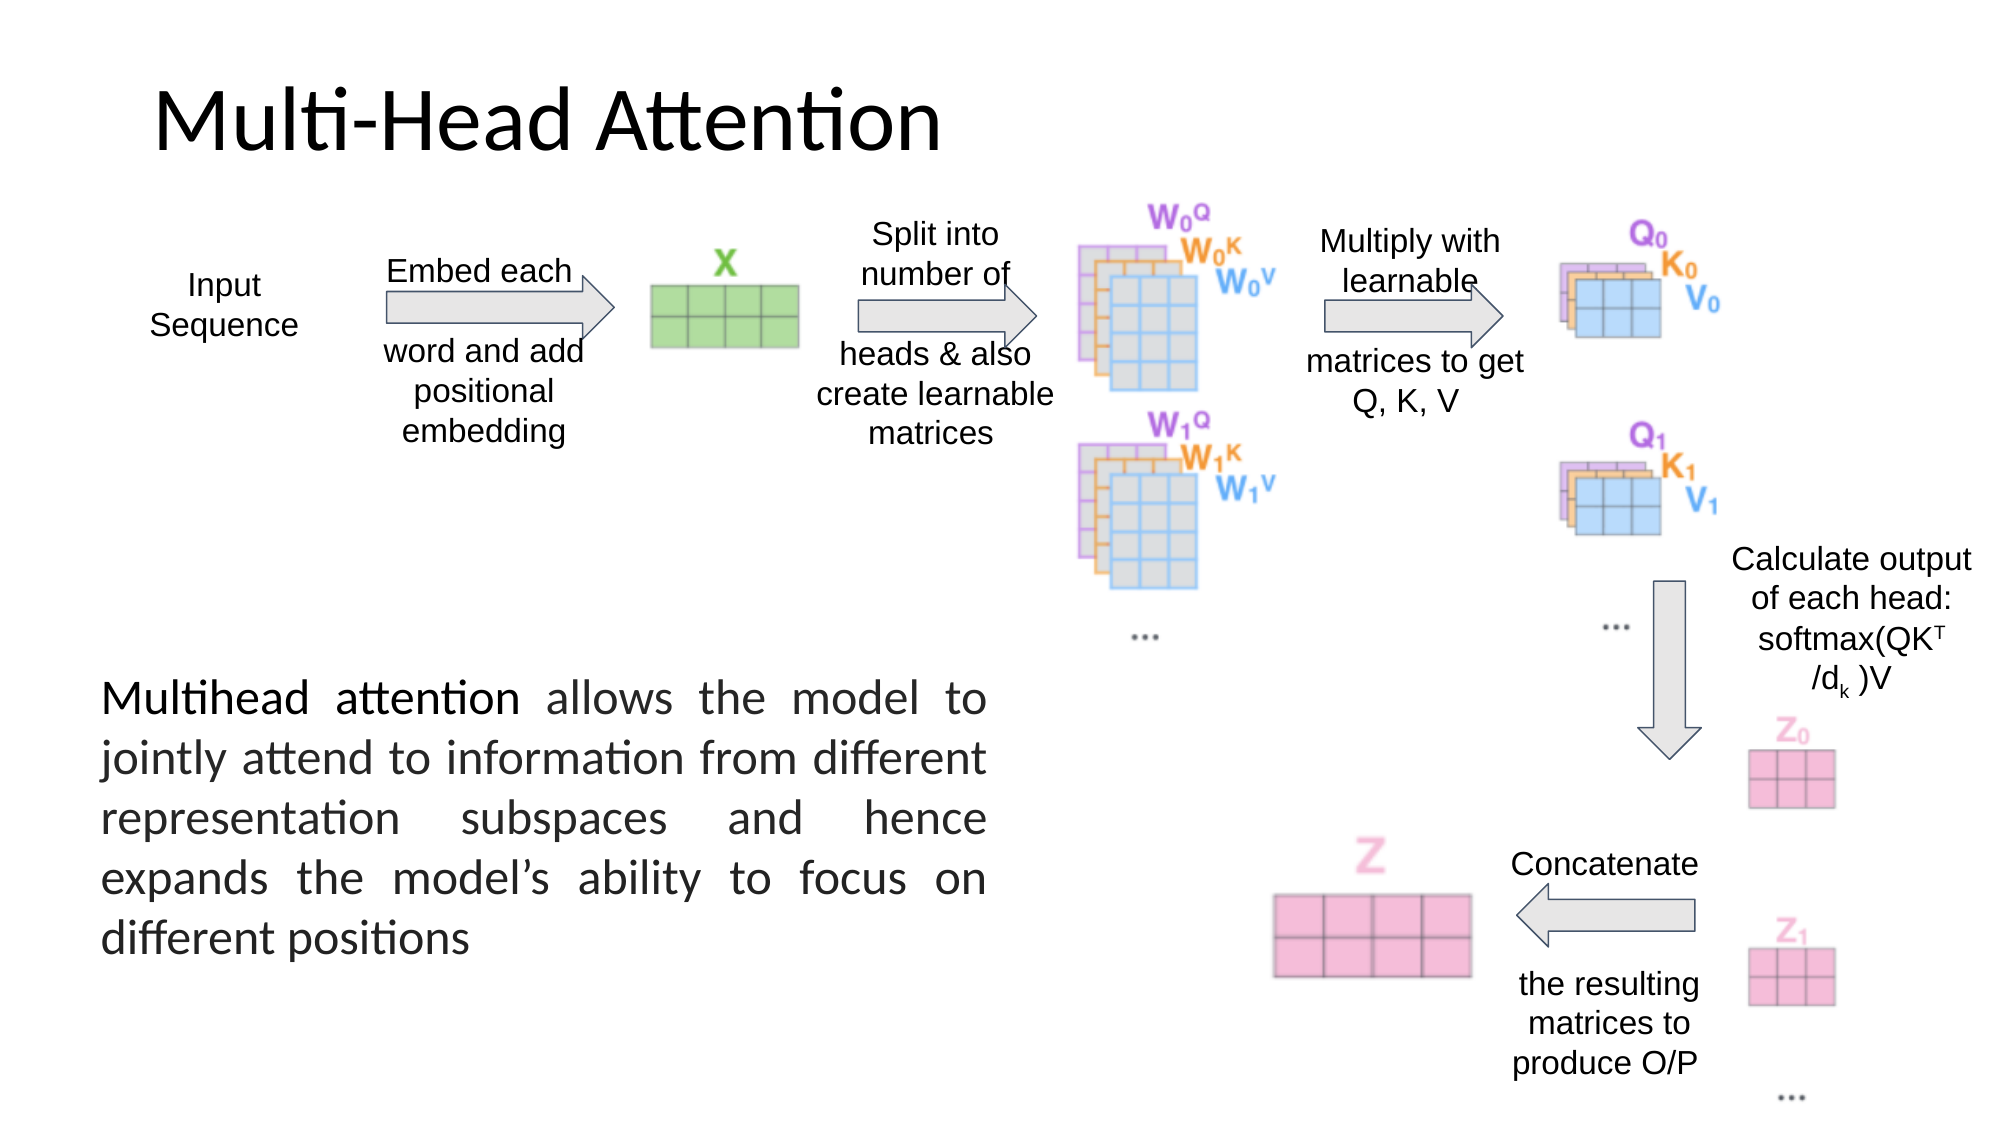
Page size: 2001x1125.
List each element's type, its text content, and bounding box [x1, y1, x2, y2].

text_box Embed each word and add positional embedding [359, 234, 609, 499]
picture [1717, 711, 1868, 1119]
picture [1248, 832, 1504, 999]
text_box [1324, 284, 1504, 348]
title Multi-Head Attention [137, 28, 1037, 214]
picture [640, 248, 815, 357]
text_box [1637, 659, 1702, 760]
text_box Input Sequence [100, 248, 349, 393]
picture [1536, 202, 1735, 650]
text_box Calculate output of each head: softmax(QKT /dk )V [1703, 521, 2000, 718]
text_box Split into number of heads and heads & also create learnable matrices [799, 197, 1050, 499]
picture [1055, 190, 1291, 651]
text_box Concatenate the resulting matrices to produce O/P [1485, 826, 1712, 1092]
text_box [609, 302, 615, 313]
text_box Multiply with learnable matrices to get Q, K, V [1296, 204, 1533, 506]
text_box Multihead attention allows the model to jointly attend to information from different representation subspaces and hence expands the model’s ability to focus on different positions [85, 649, 1003, 975]
text_box [858, 284, 1037, 348]
